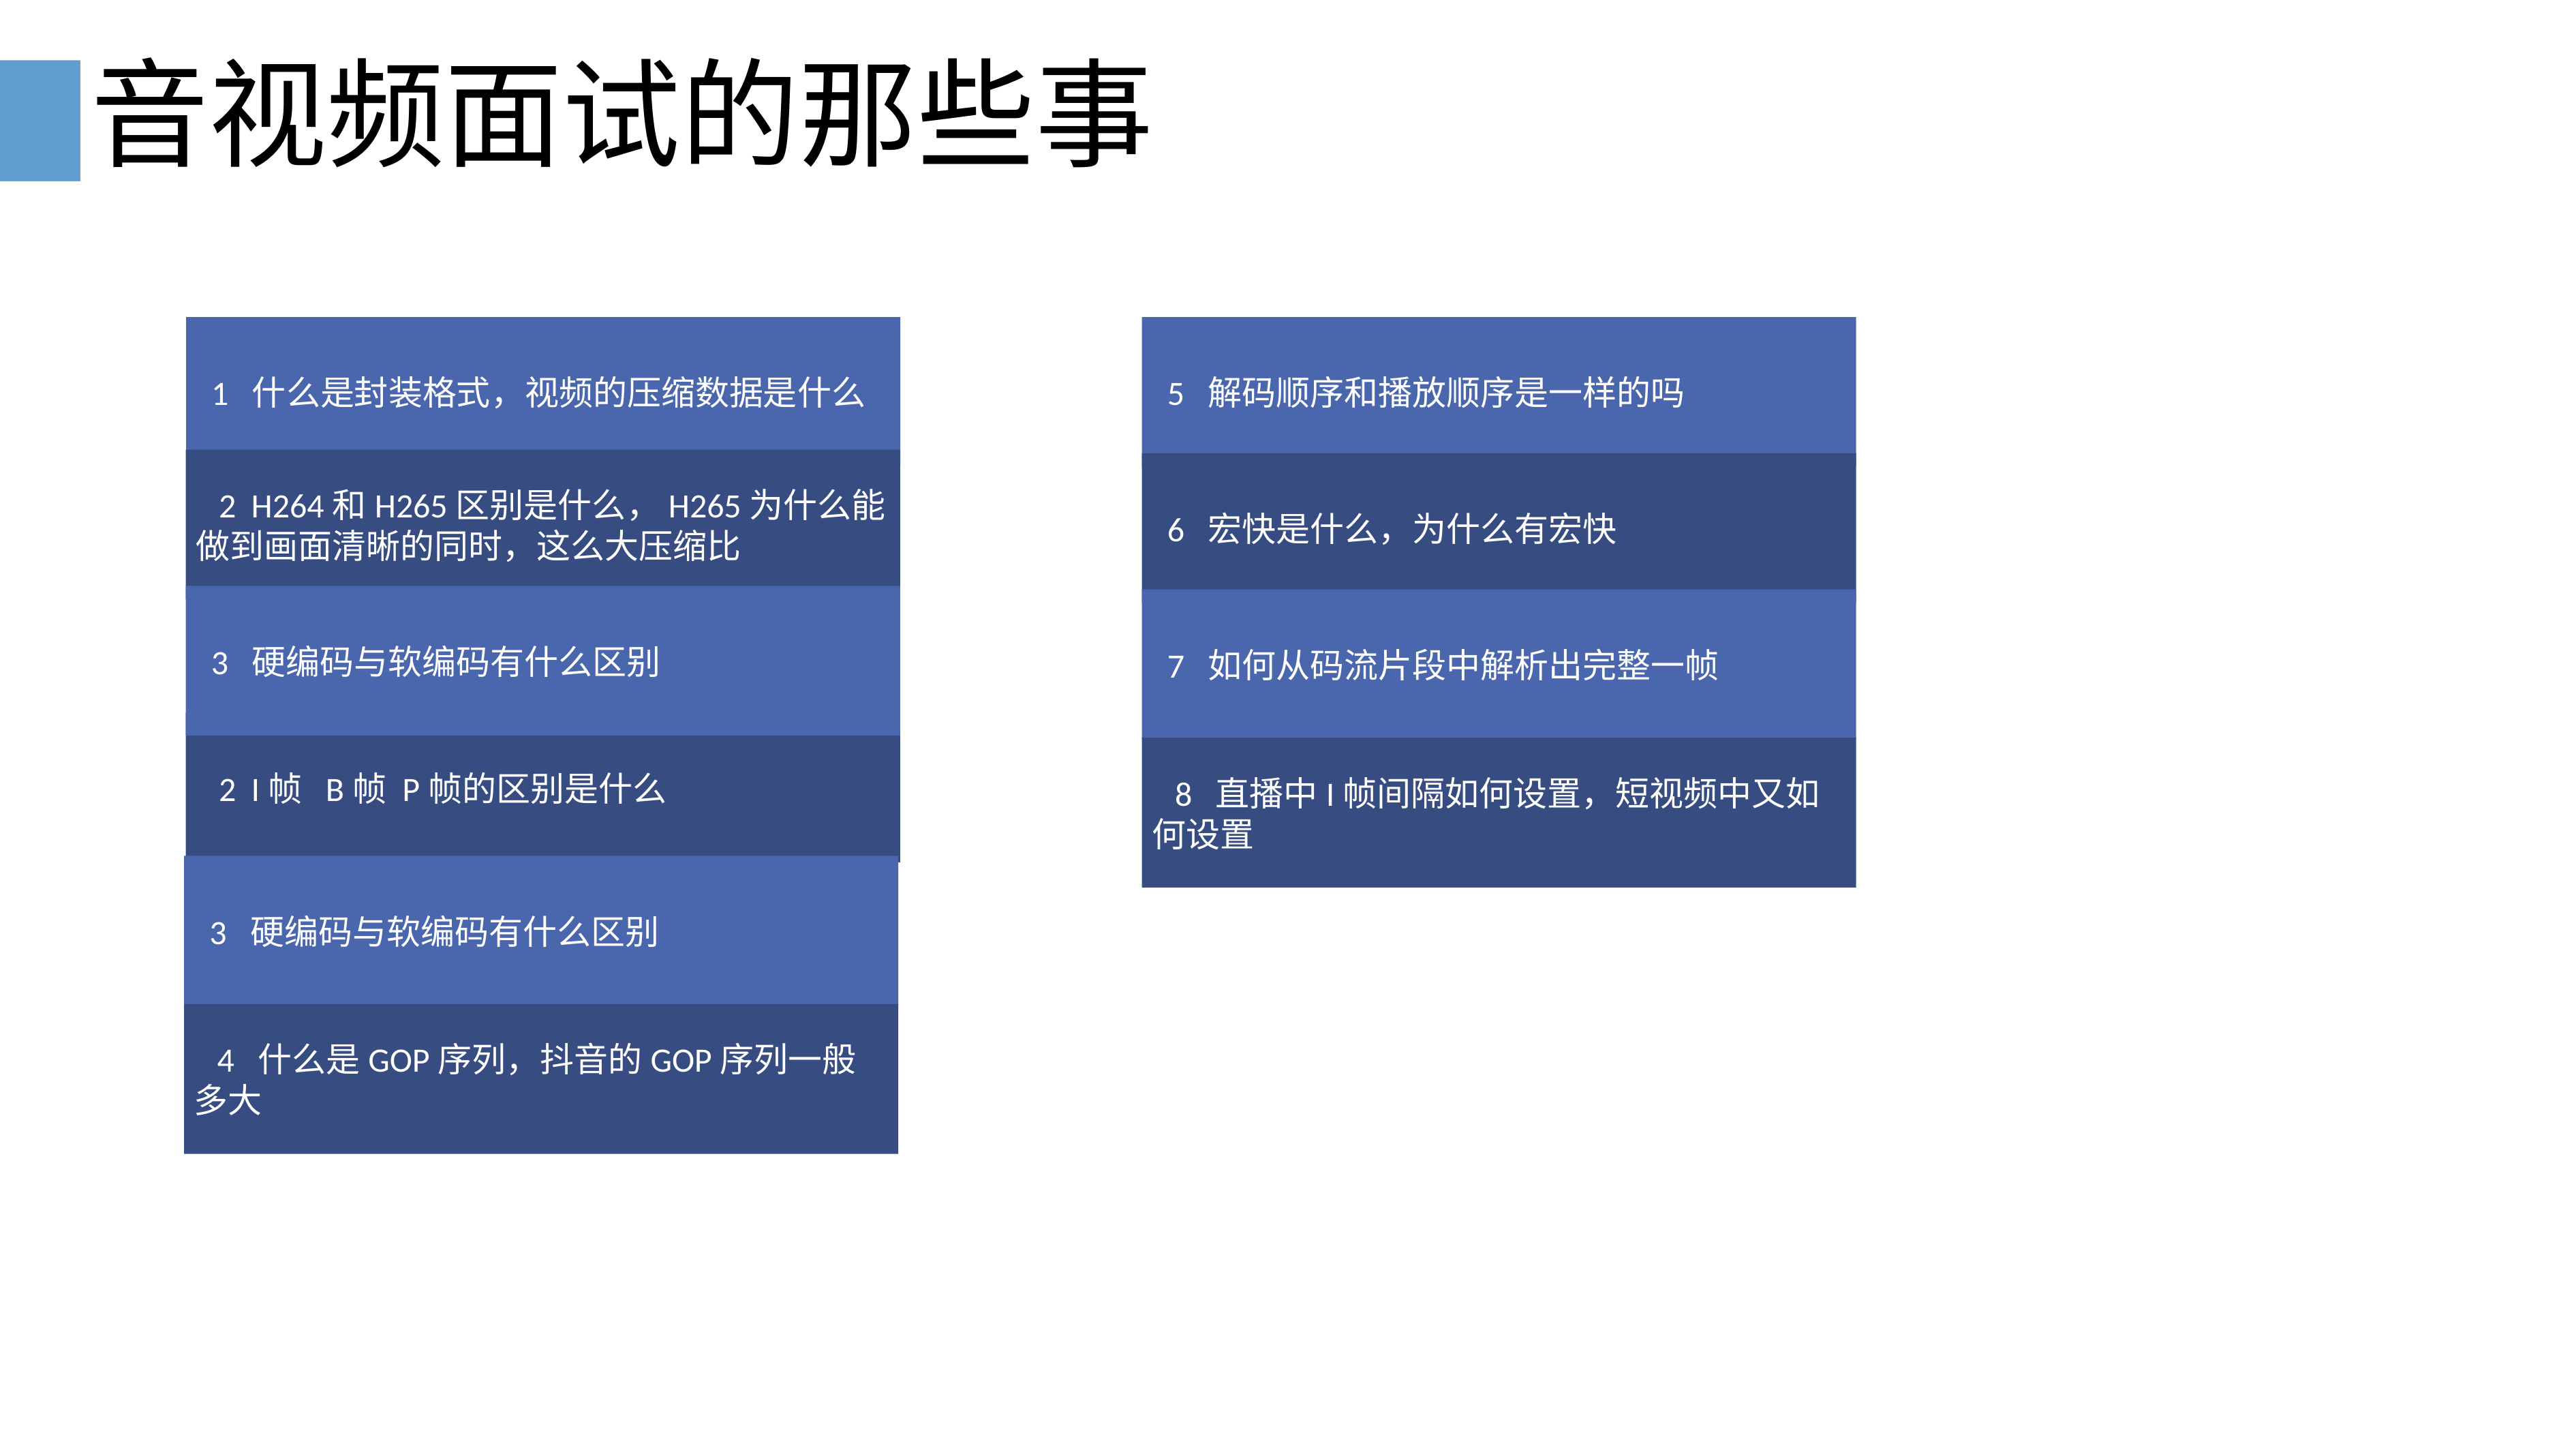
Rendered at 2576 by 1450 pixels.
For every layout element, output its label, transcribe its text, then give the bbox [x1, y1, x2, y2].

text_box 3 硬编码与软编码有什么区别 [183, 855, 899, 1003]
text_box 6 宏快是什么，为什么有宏快 [1141, 453, 1857, 589]
title 音视频面试的那些事 [80, 58, 2496, 181]
text_box 1 什么是封装格式，视频的压缩数据是什么 [185, 316, 901, 449]
text_box 5 解码顺序和播放顺序是一样的吗 [1141, 316, 1857, 453]
text_box 4 什么是GOP序列，抖音的GOP序列一般多大 [183, 1003, 899, 1155]
text_box 8 直播中I帧间隔如何设置，短视频中又如何设置 [1141, 737, 1857, 888]
text_box 2 H264和H265区别是什么，H265为什么能做到画面清晰的同时，这么大压缩比 [185, 449, 901, 585]
text_box 2 I帧 B帧 P帧的区别是什么 [185, 736, 901, 863]
text_box 3 硬编码与软编码有什么区别 [185, 585, 901, 736]
text_box 7 如何从码流片段中解析出完整一帧 [1141, 589, 1857, 737]
